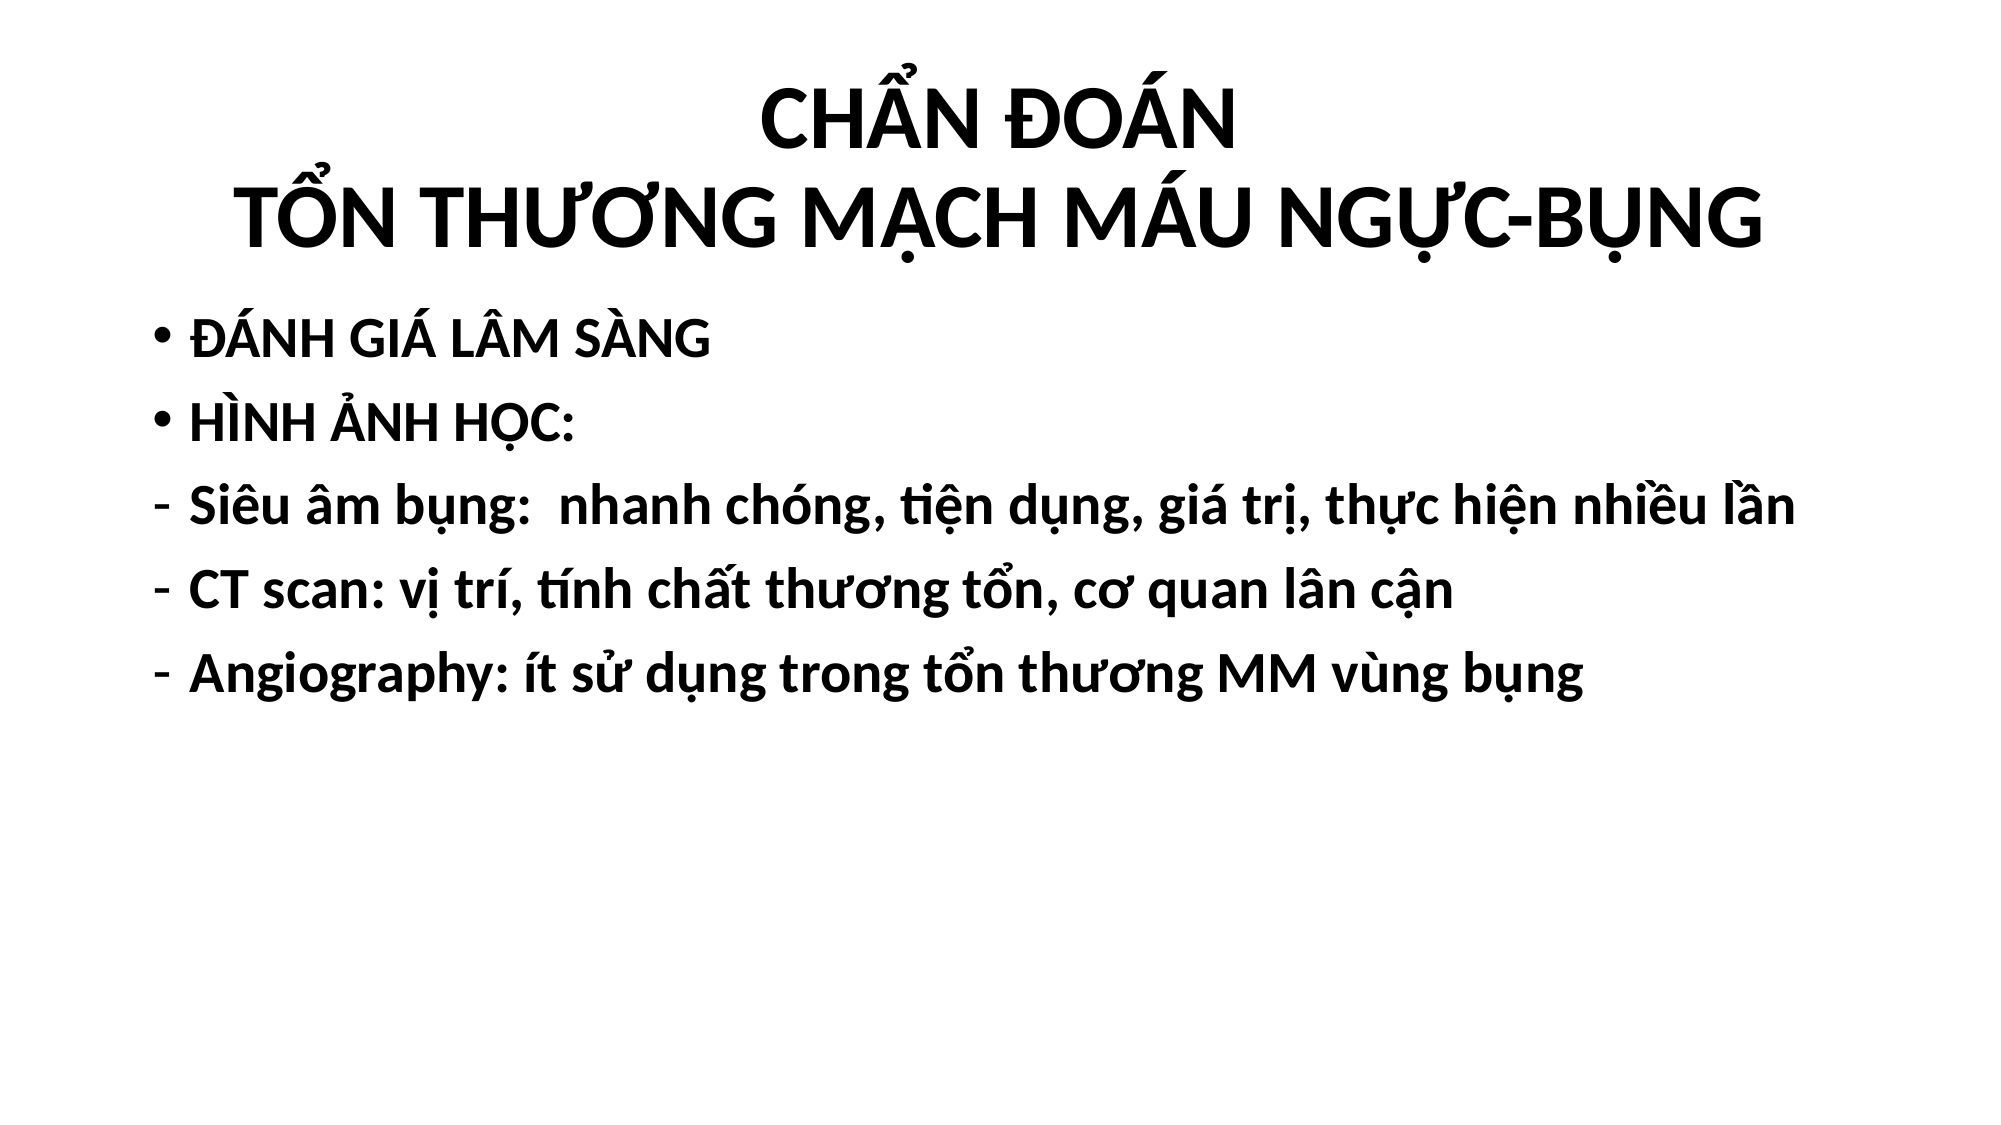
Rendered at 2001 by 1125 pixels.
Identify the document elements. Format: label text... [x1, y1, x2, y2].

list ĐÁNH GIÁ LÂM SÀNG HÌNH ẢNH HỌC: Siêu âm bụng: nhanh chóng, tiện dụng, giá trị, thực hiện nhiều lần CT scan: vị trí, tính chất thương tổn, cơ quan lân cận Angiography: ít sử dụng trong tổn thương MM vùng bụng [137, 299, 1863, 1014]
title CHẨN ĐOÁN TỔN THƯƠNG MẠCH MÁU NGỰC-BỤNG [137, 59, 1863, 278]
